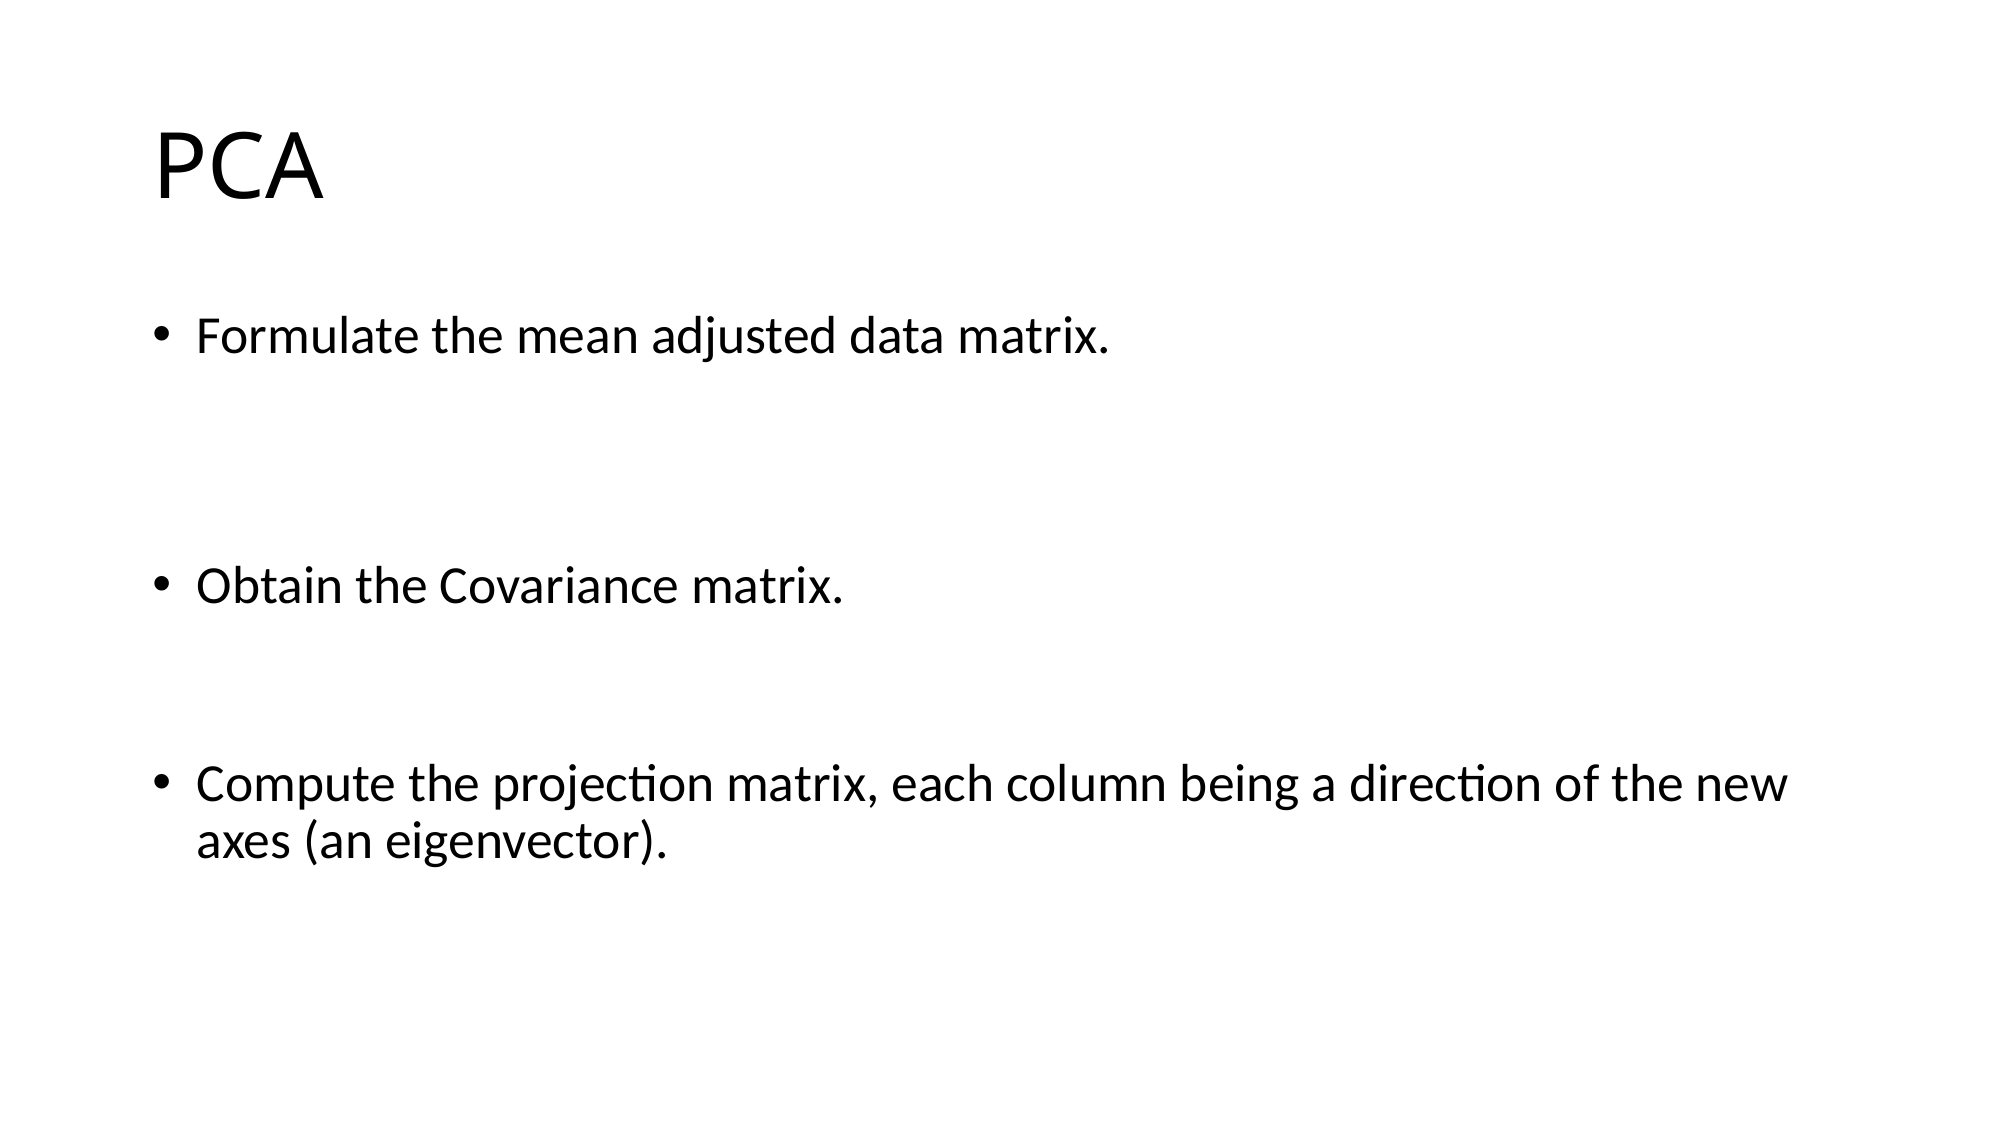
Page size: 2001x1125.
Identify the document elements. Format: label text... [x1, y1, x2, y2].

title PCA [137, 59, 1863, 278]
